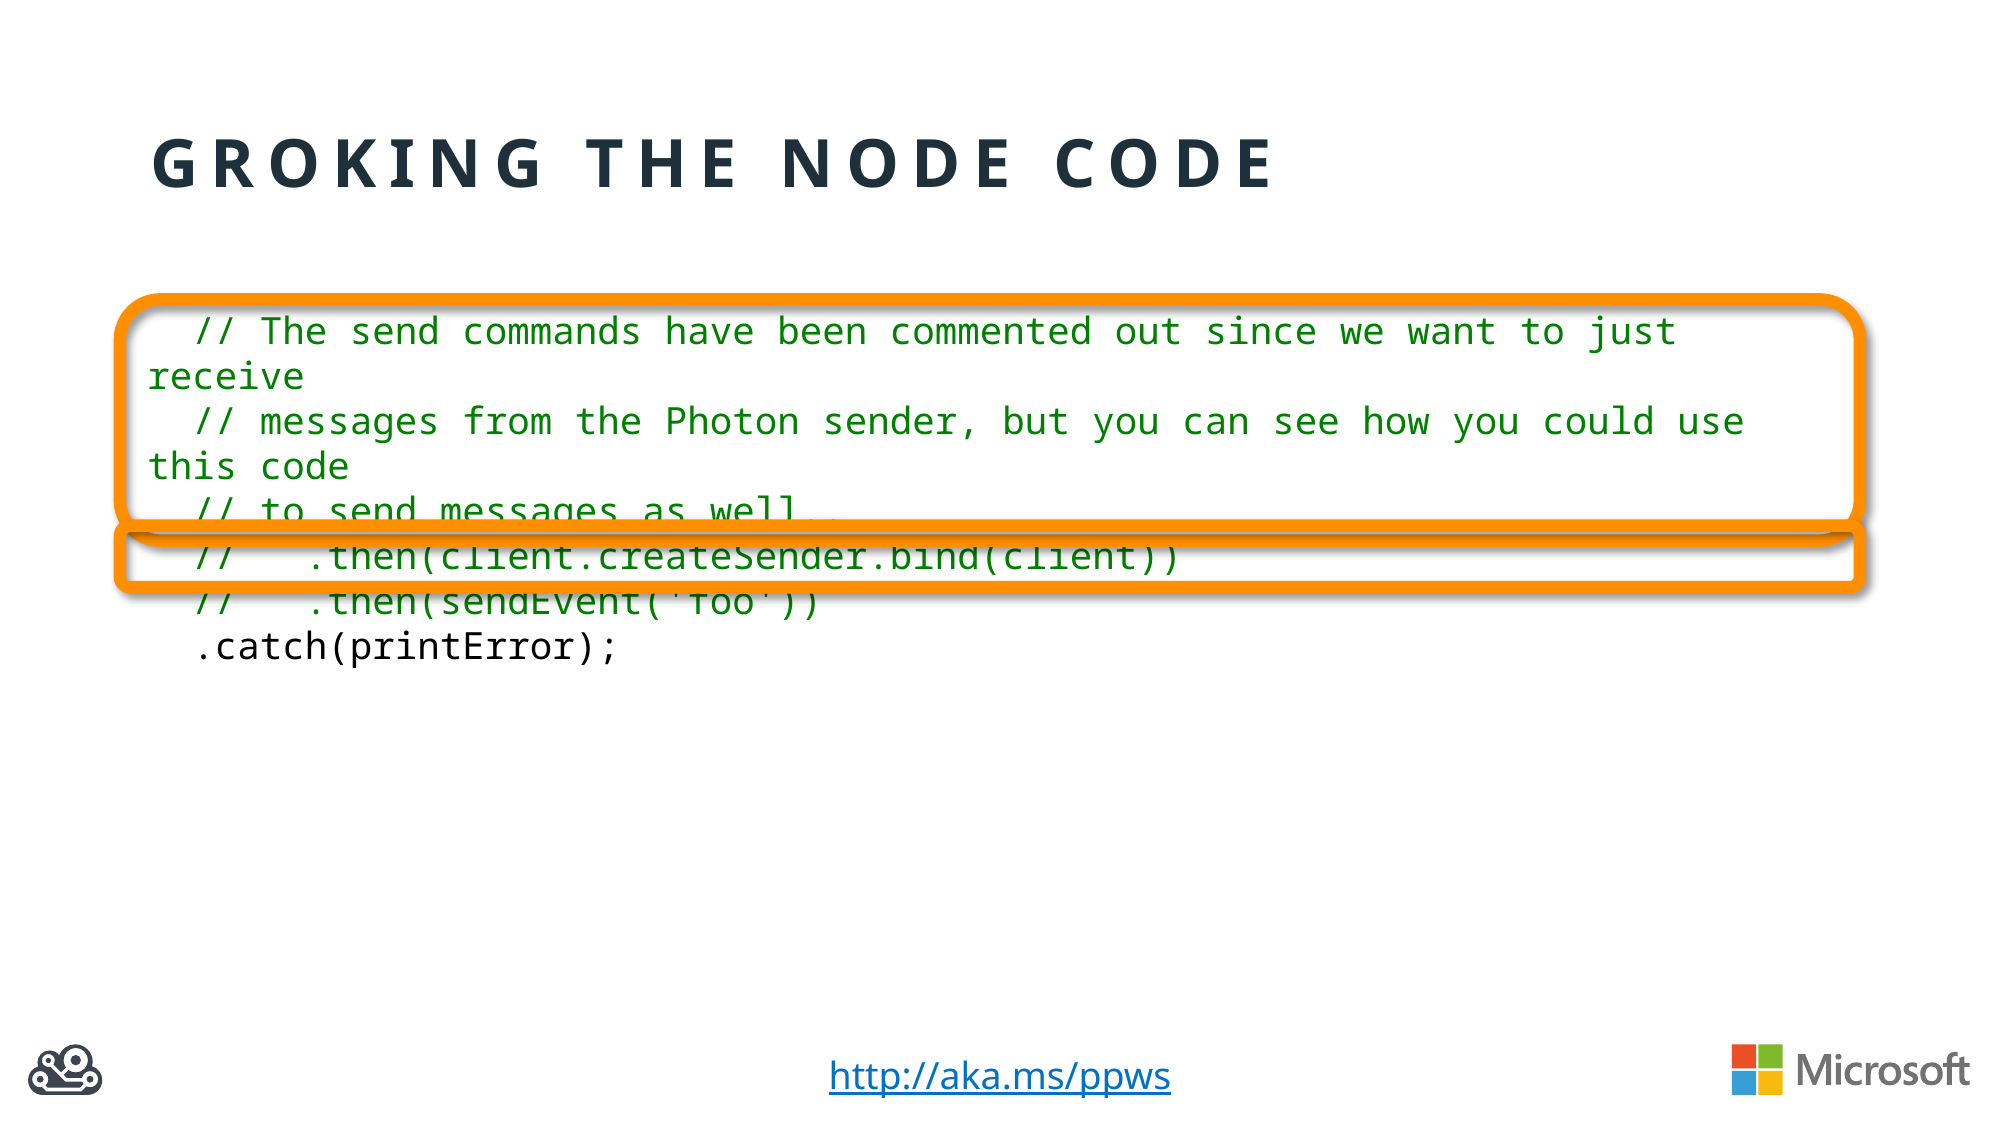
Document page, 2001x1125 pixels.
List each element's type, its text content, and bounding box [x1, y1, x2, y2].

text_box // The send commands have been commented out since we want to just receive // messages from the Photon sender, but you can see how you could use this code // to send messages as well.. // .then(client.createSender.bind(client)) // .then(sendEvent('foo')) .catch(printError); [132, 597, 1860, 675]
title Groking the node code [135, 57, 1860, 275]
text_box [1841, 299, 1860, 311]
text_box [118, 524, 1861, 589]
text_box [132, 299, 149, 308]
text_box [118, 298, 1861, 525]
